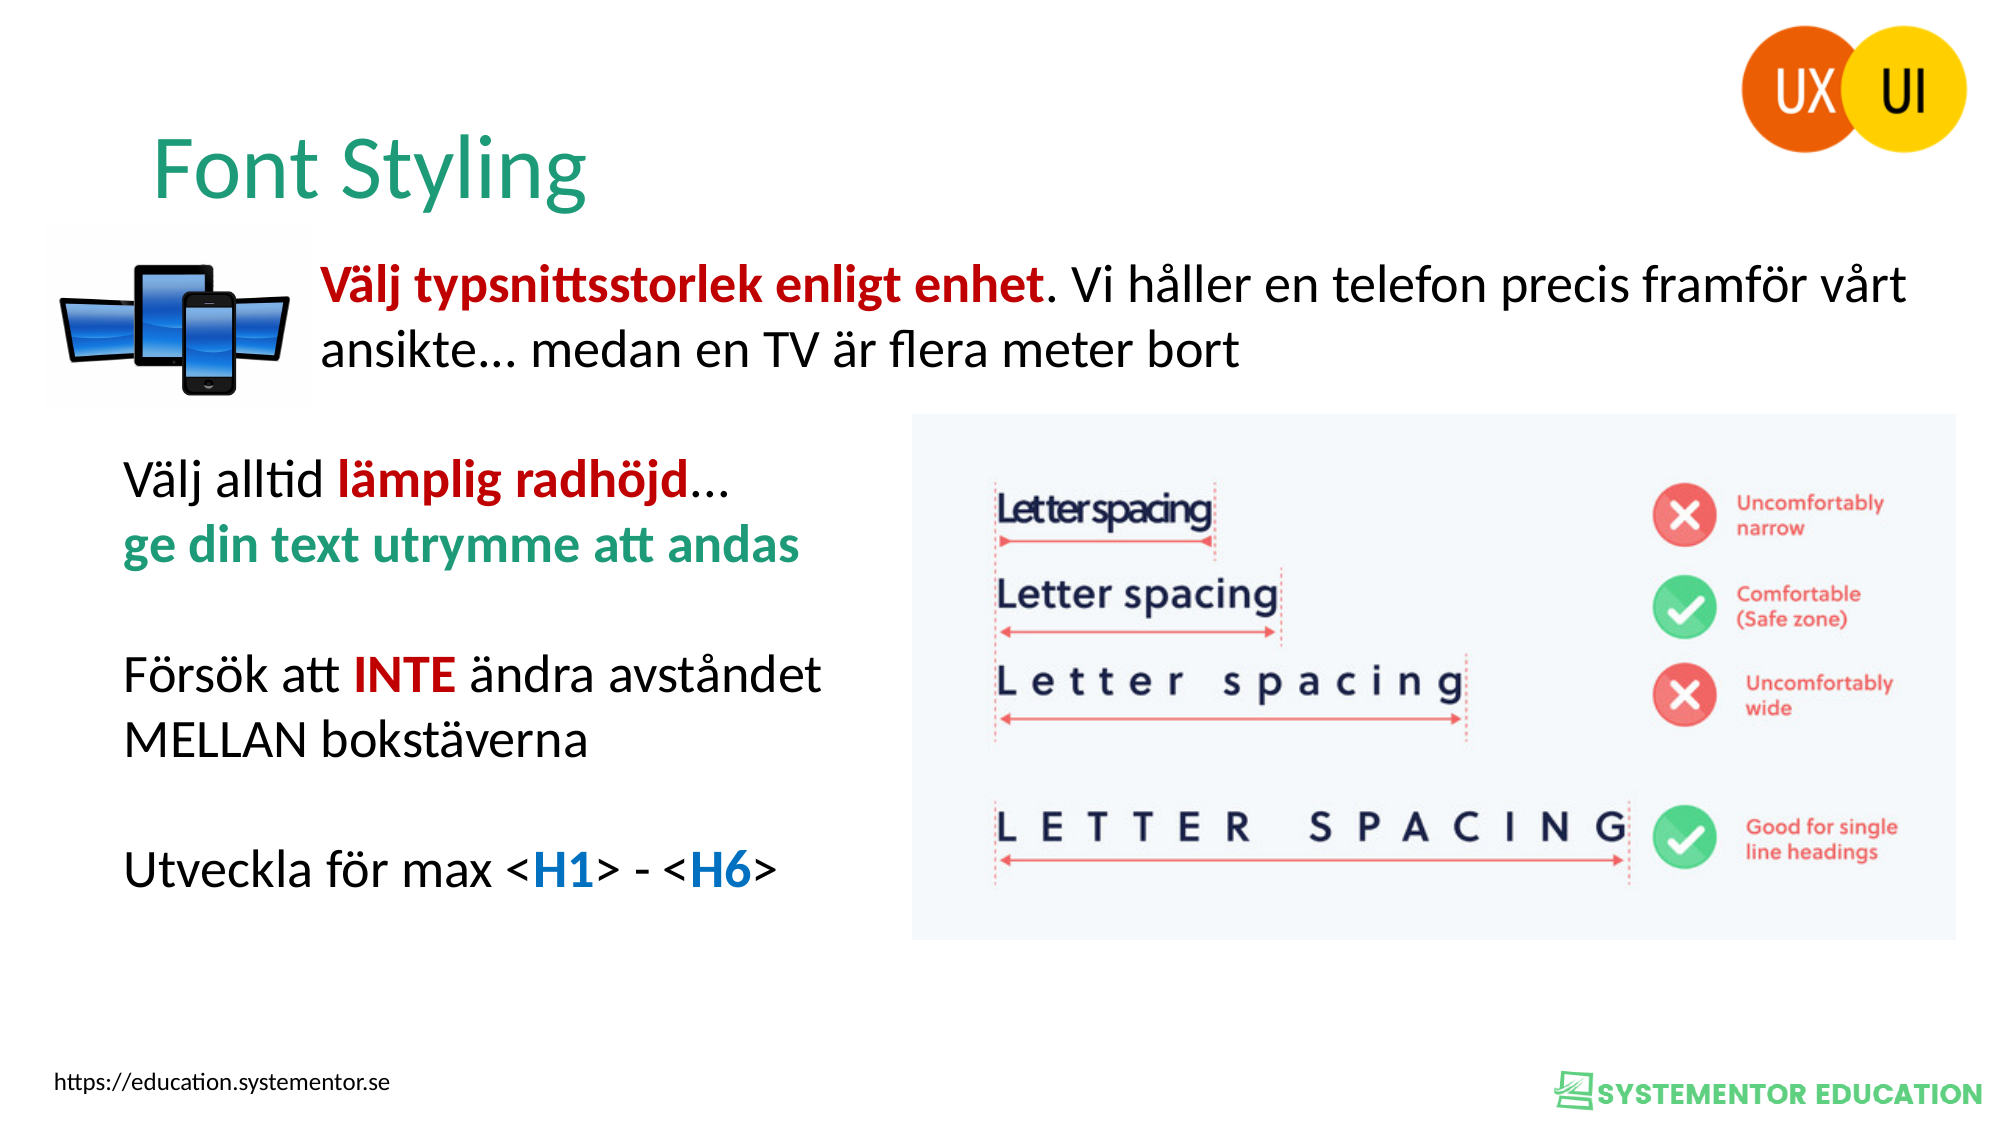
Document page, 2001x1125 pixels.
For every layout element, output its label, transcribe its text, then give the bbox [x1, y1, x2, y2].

picture [1739, 22, 1974, 157]
text_box Välj typsnittsstorlek enligt enhet. Vi håller en telefon precis framför vårt ansikte... medan en TV är flera meter bort Välj alltid lämplig radhöjd... ge din text utrymme att andas Försök att INTE ändra avståndet MELLAN bokstäverna Utveckla för max <H1> - <H6> [104, 238, 1974, 912]
text_box https://education.systementor.se [38, 1058, 625, 1104]
picture [1545, 1057, 1996, 1125]
text_box Font Styling [137, 59, 1863, 278]
picture [43, 223, 313, 413]
picture [911, 413, 1957, 940]
